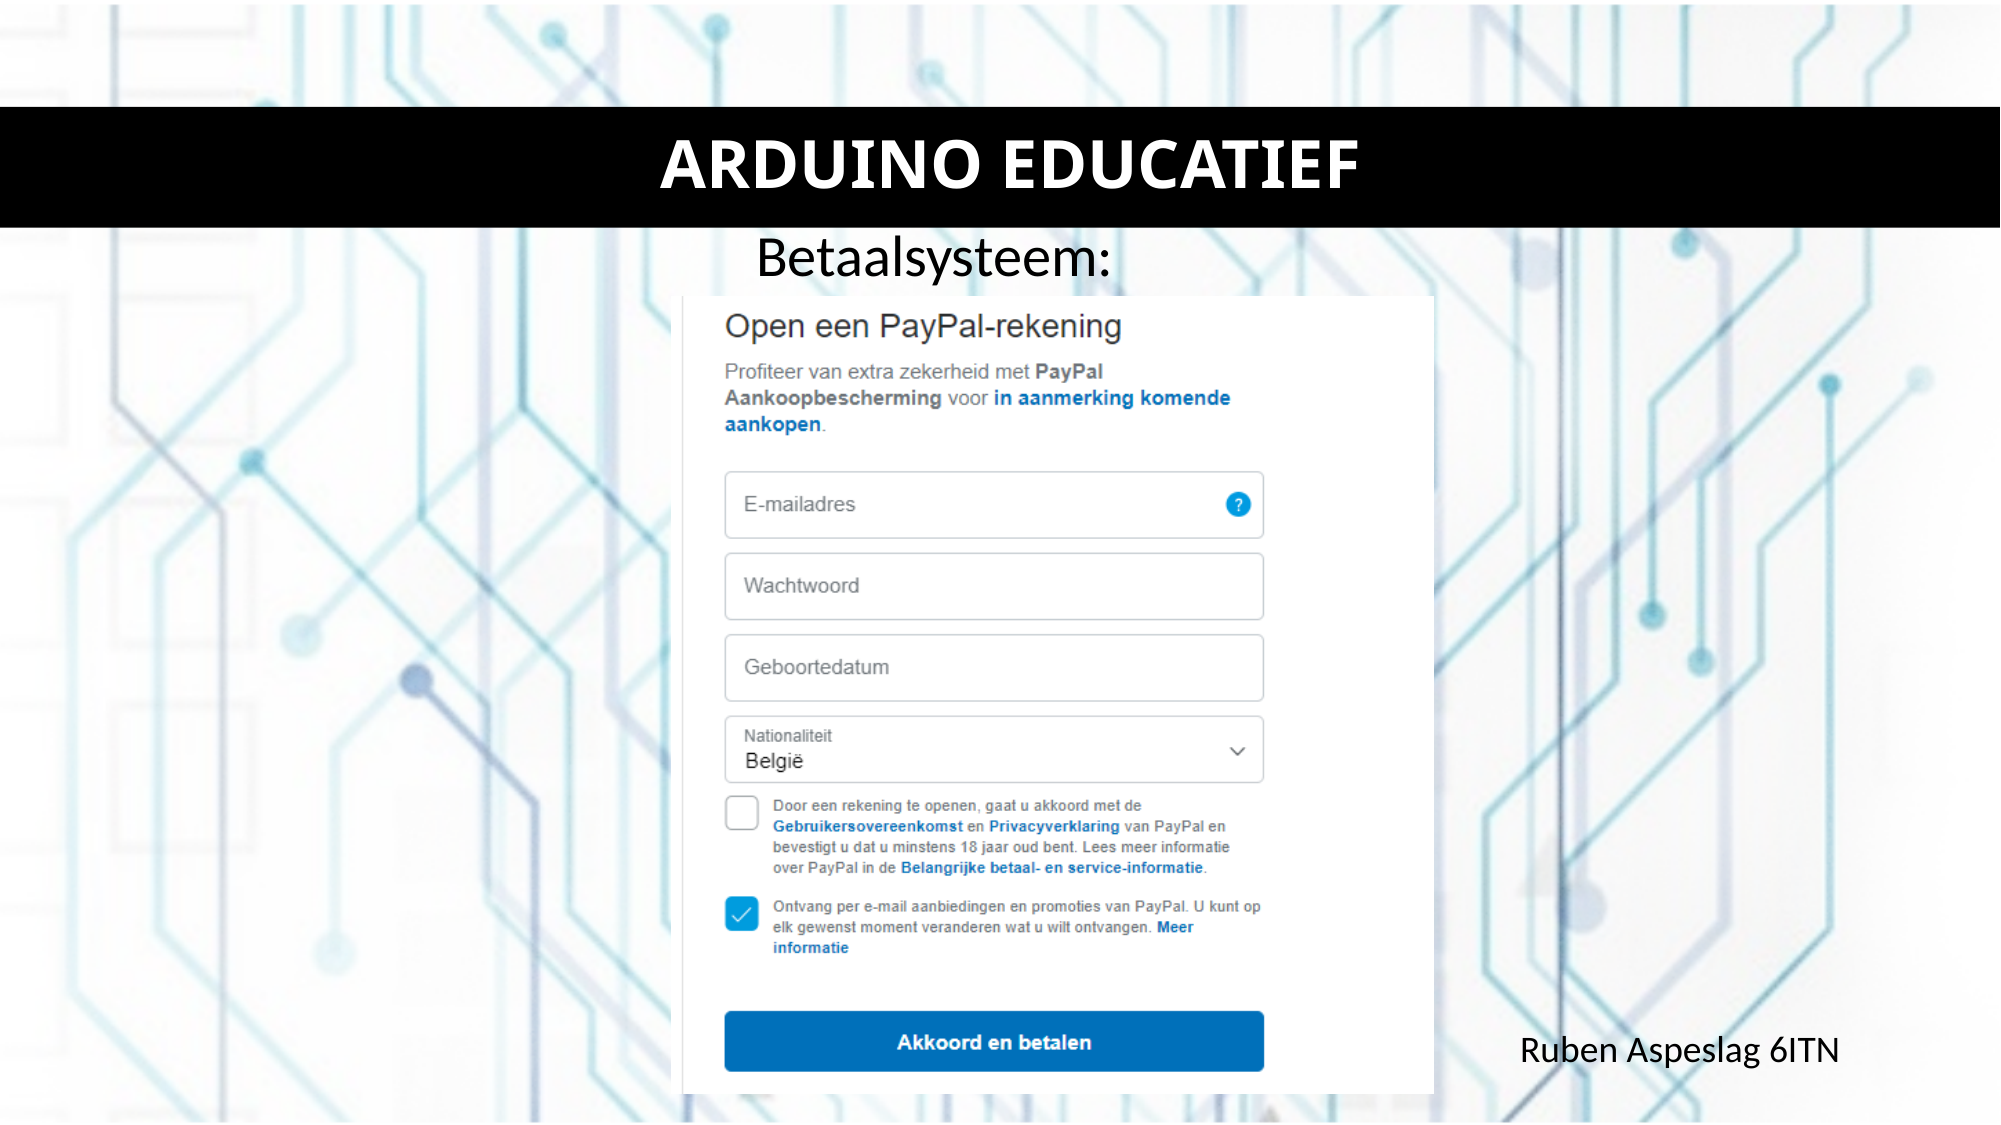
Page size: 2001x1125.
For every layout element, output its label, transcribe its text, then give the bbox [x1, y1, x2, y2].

text_box [0, 106, 741, 229]
text_box [1202, 106, 2000, 229]
picture [0, 0, 2001, 1125]
title ARDUINO EDUCATIEF [91, 105, 1931, 228]
text_box Ruben Aspeslag 6ITN [1505, 1018, 1931, 1078]
text_box Betaalsysteem: [741, 210, 1202, 296]
